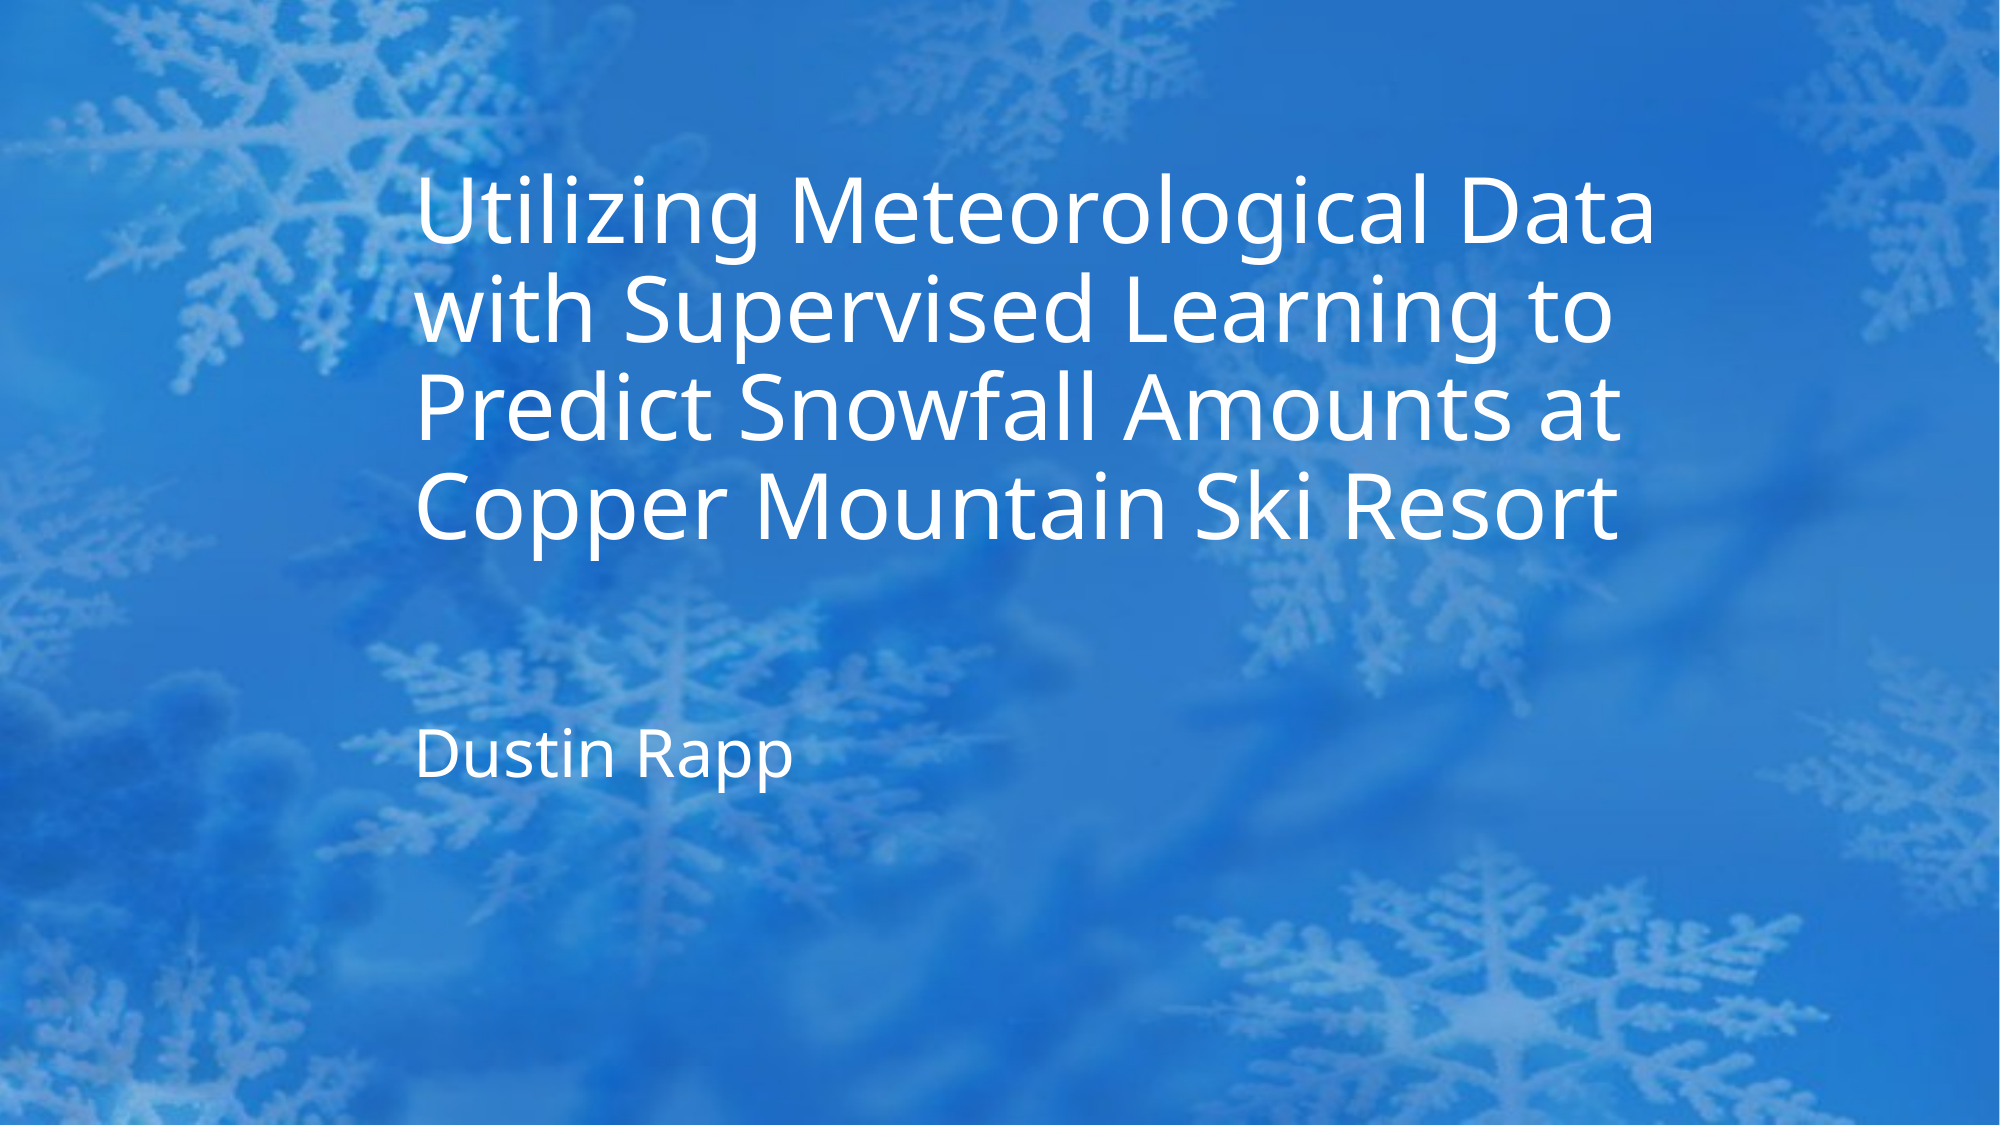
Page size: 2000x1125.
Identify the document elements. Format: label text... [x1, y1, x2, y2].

picture [0, 0, 2000, 1125]
subtitle Dustin Rapp [398, 712, 1632, 896]
title Utilizing Meteorological Data with Supervised Learning to Predict Snowfall Amounts at Copper Mountain Ski Resort [398, 262, 1765, 703]
